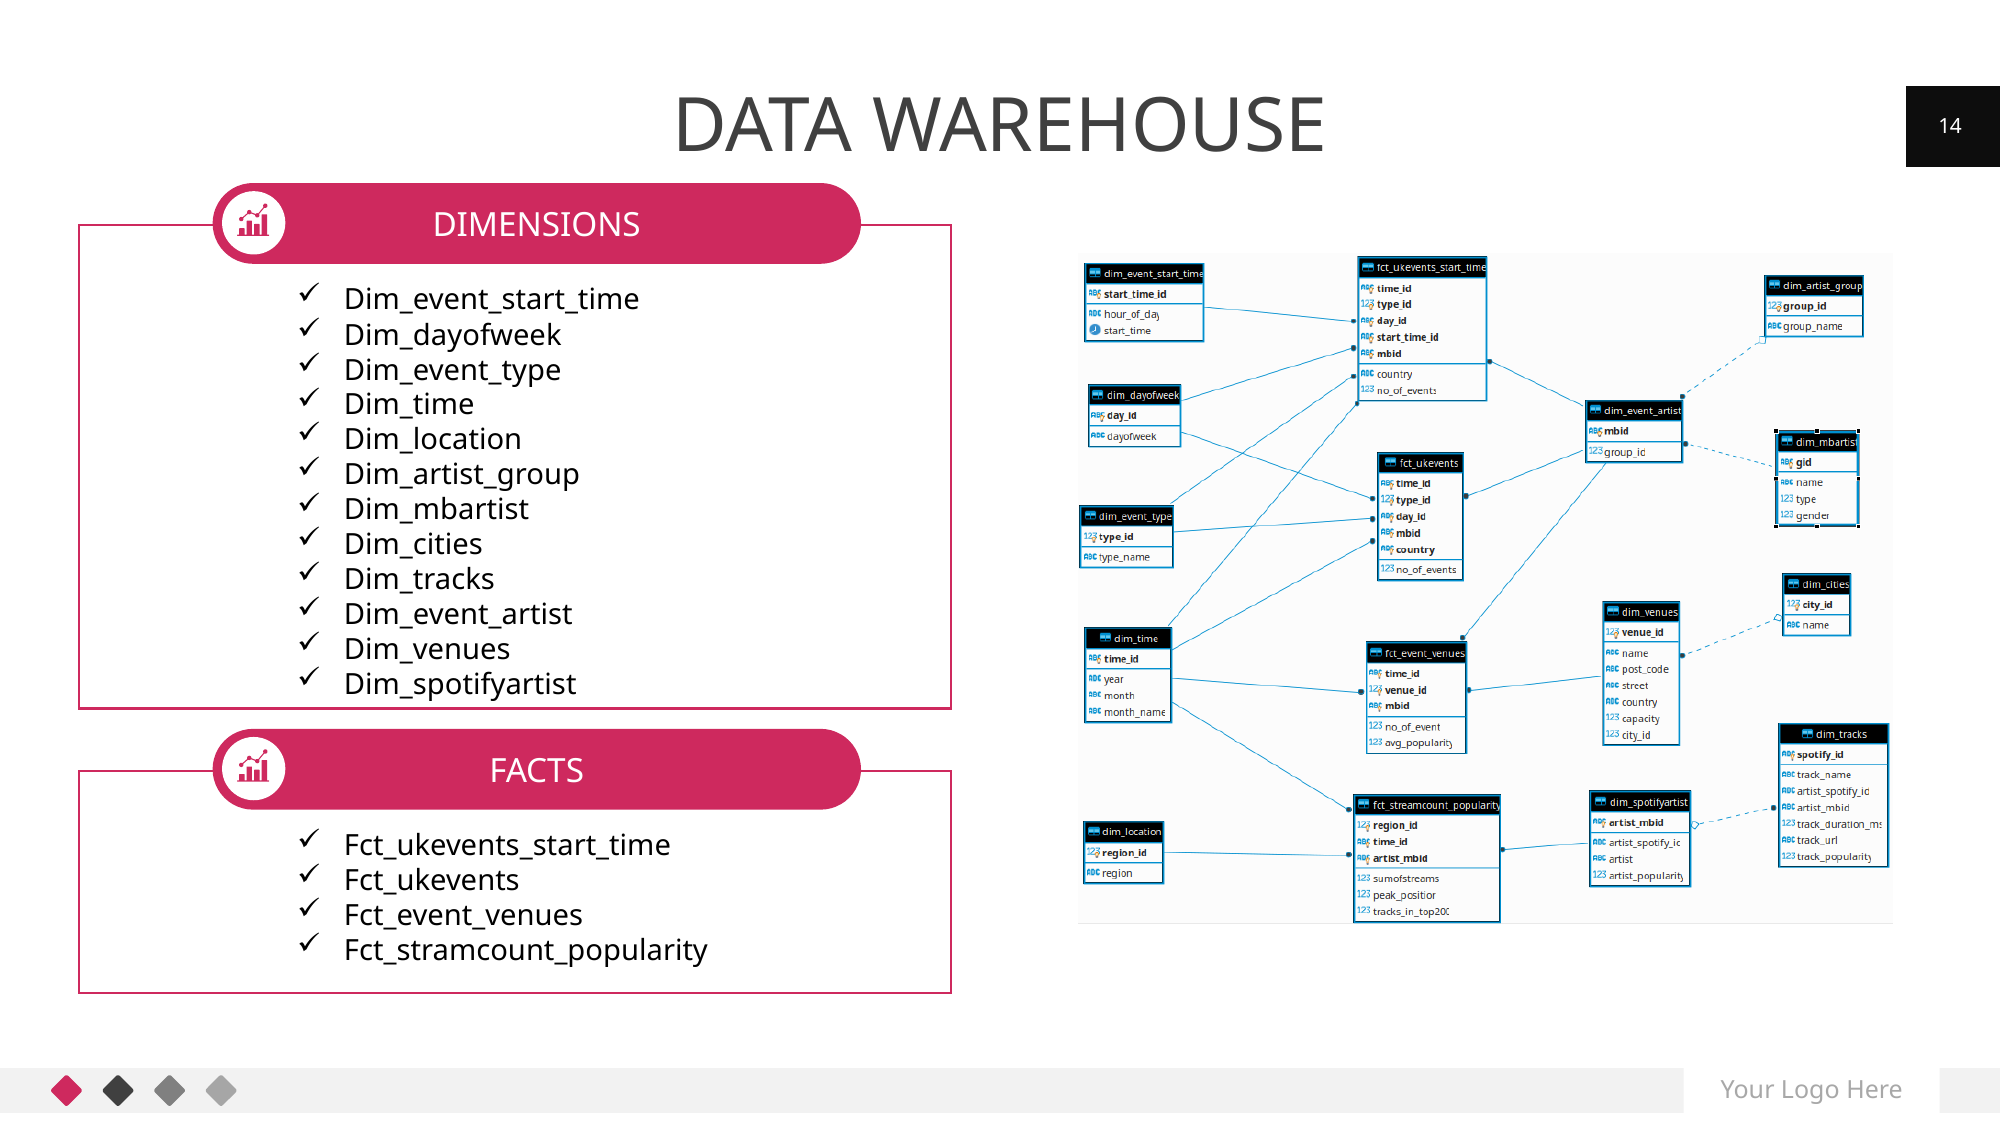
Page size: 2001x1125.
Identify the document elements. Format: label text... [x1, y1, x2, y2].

text_box DIMENSIONS [211, 181, 863, 265]
picture [1078, 253, 1893, 924]
picture [1082, 548, 1171, 566]
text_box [237, 203, 270, 236]
text_box [221, 735, 287, 802]
picture [1356, 816, 1498, 920]
text_box [221, 190, 287, 256]
picture [1083, 509, 1171, 524]
title Data warehouse [137, 86, 1863, 169]
text_box FACTS [211, 727, 863, 811]
text_box [78, 770, 952, 994]
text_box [237, 749, 270, 782]
footer Your Logo Here [1683, 1067, 1940, 1114]
slide_number 14 [1915, 96, 1985, 157]
text_box [78, 224, 952, 710]
picture [1357, 798, 1499, 813]
picture [1082, 527, 1171, 545]
